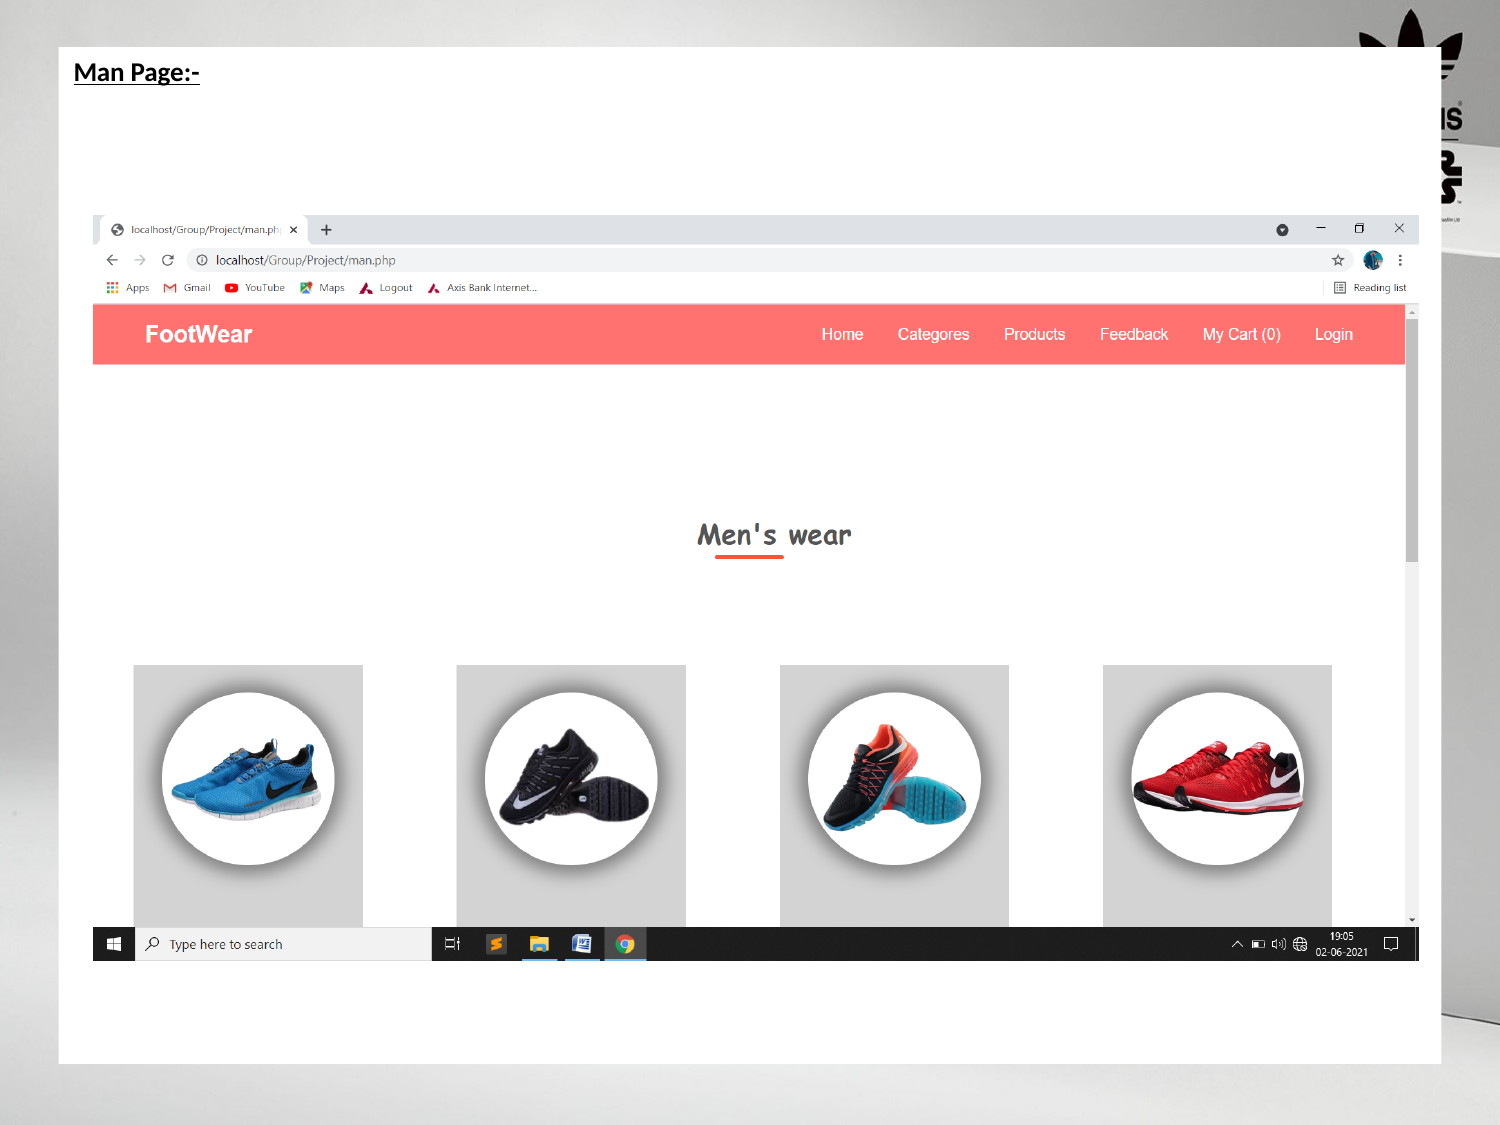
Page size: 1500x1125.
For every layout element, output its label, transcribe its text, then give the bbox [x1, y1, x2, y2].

picture [0, 0, 1500, 1125]
text_box Man Page:- [58, 47, 1442, 1064]
